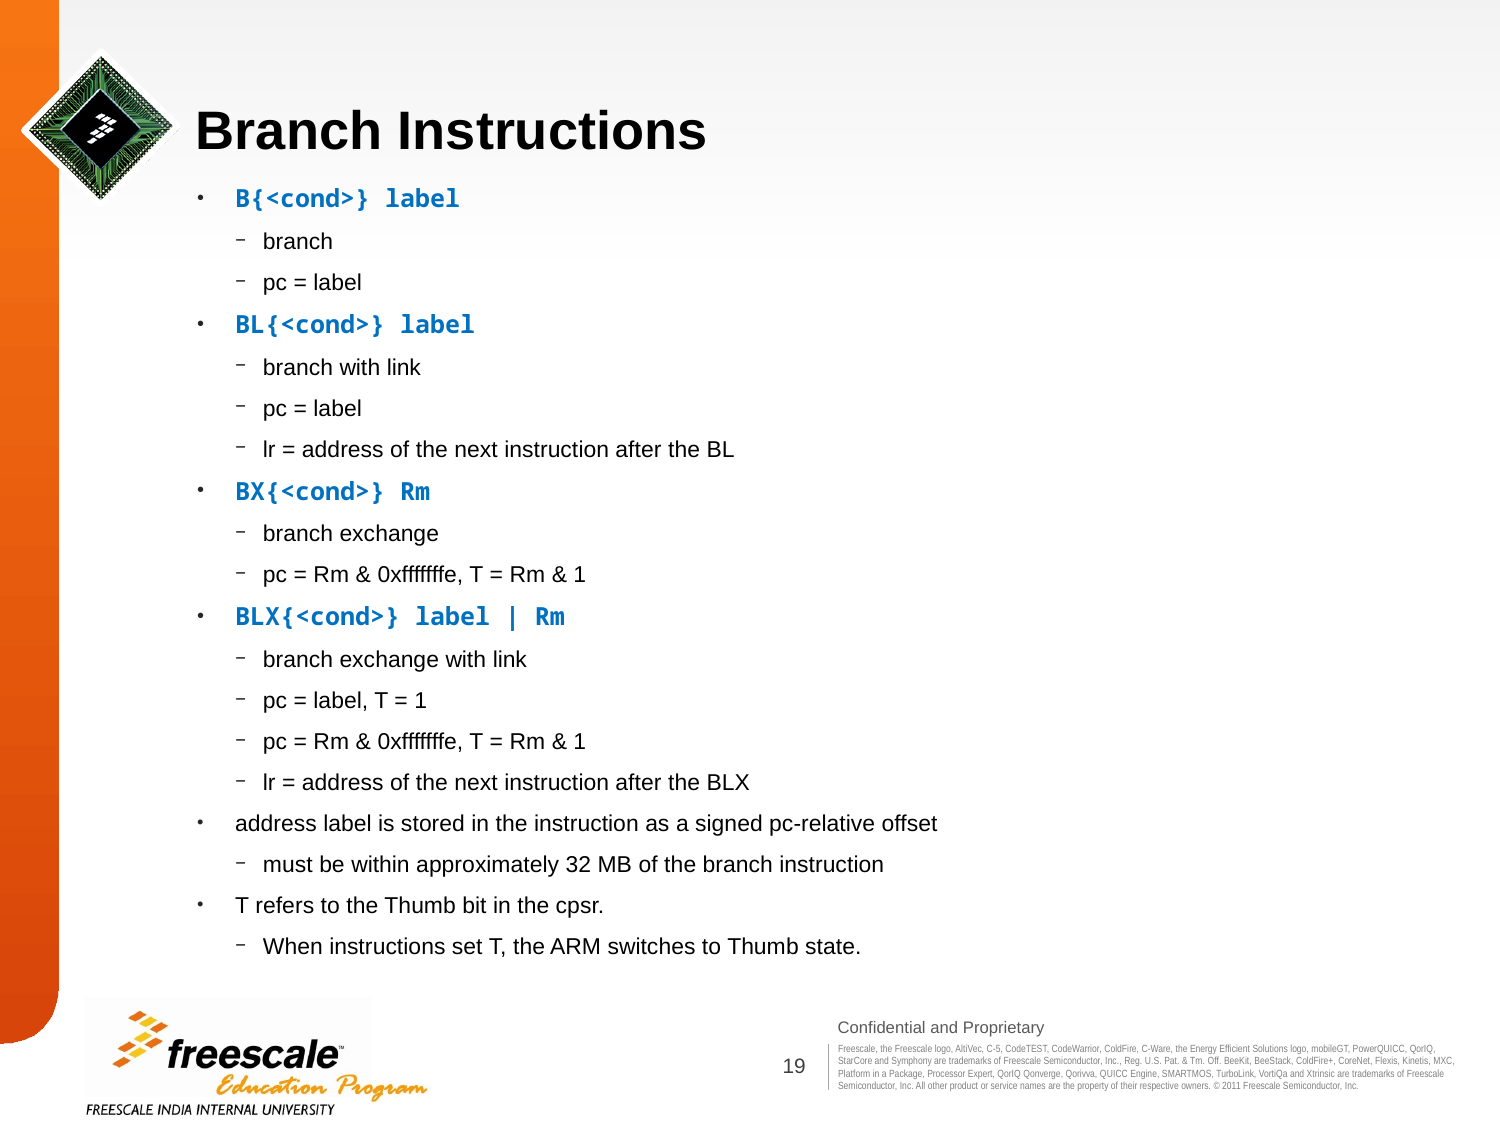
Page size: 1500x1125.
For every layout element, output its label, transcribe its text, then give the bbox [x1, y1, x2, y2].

picture [23, 135, 98, 208]
picture [30, 57, 172, 199]
list B{<cond>} label branch pc = label BL{<cond>} label branch with link pc = label lr = address of the next instruction after the BL BX{<cond>} Rm branch exchange pc = Rm & 0xfffffffe, T = Rm & 1 BLX{<cond>} label | Rm branch exchange with link pc = label, T = 1 pc = Rm & 0xfffffffe, T = Rm & 1 lr = address of the next instruction after the BLX address label is stored in the instruction as a signed pc-relative offset must be within approximately 32 MB of the branch instruction T refers to the Thumb bit in the cpsr. When instructions set T, the ARM switches to Thumb state. [182, 175, 1445, 995]
picture [104, 129, 180, 208]
picture [106, 50, 180, 122]
picture [77, 997, 435, 1123]
picture [23, 50, 97, 126]
title Branch Instructions [180, 73, 1452, 182]
